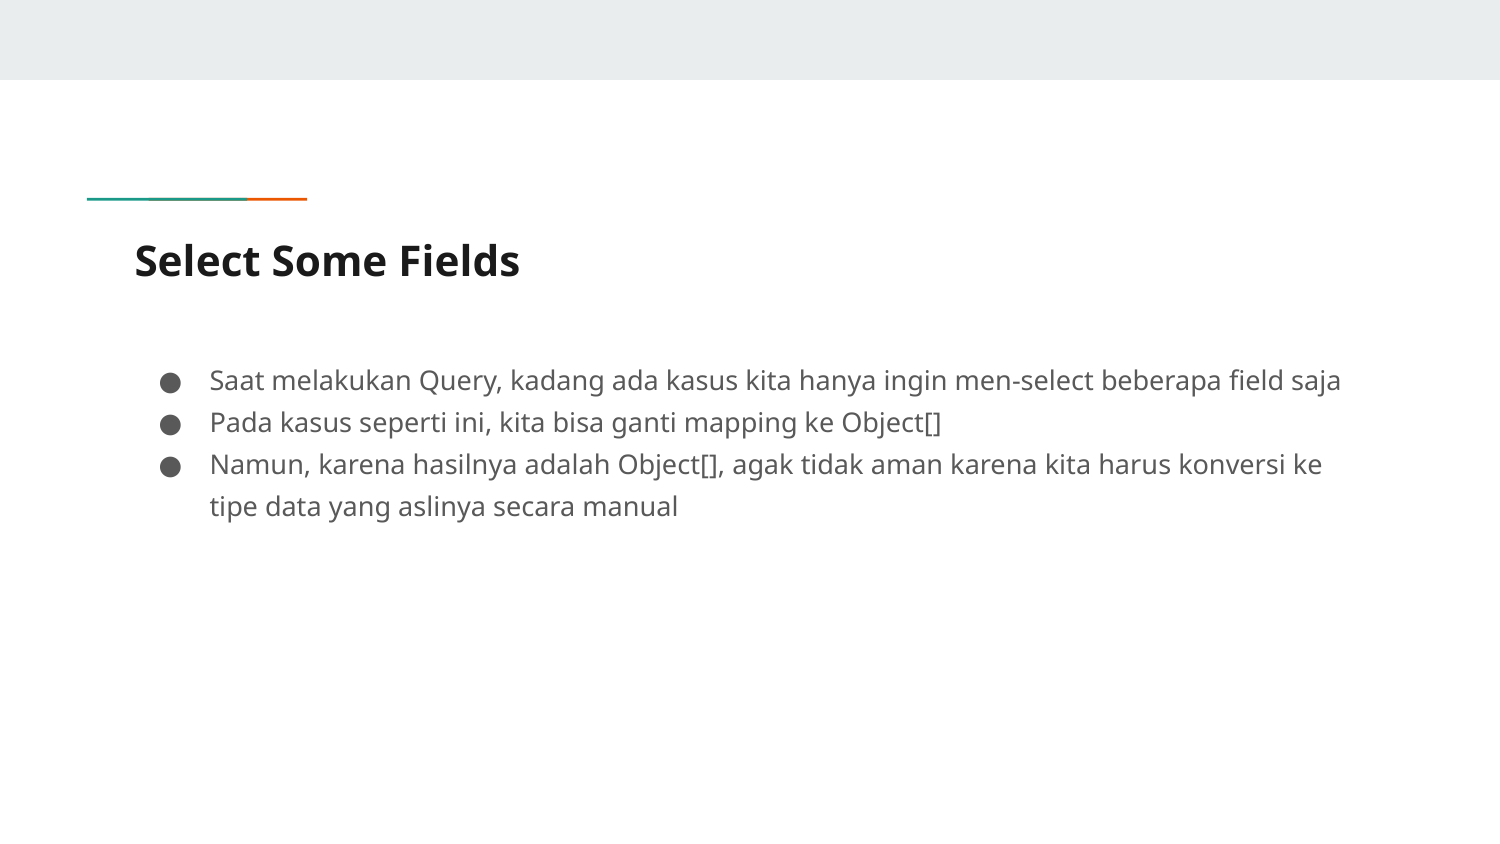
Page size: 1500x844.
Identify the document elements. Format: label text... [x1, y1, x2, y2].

list Saat melakukan Query, kadang ada kasus kita hanya ingin men-select beberapa field saja Pada kasus seperti ini, kita bisa ganti mapping ke Object[] Namun, karena hasilnya adalah Object[], agak tidak aman karena kita harus konversi ke tipe data yang aslinya secara manual [119, 341, 1381, 712]
title Select Some Fields [119, 216, 1381, 305]
